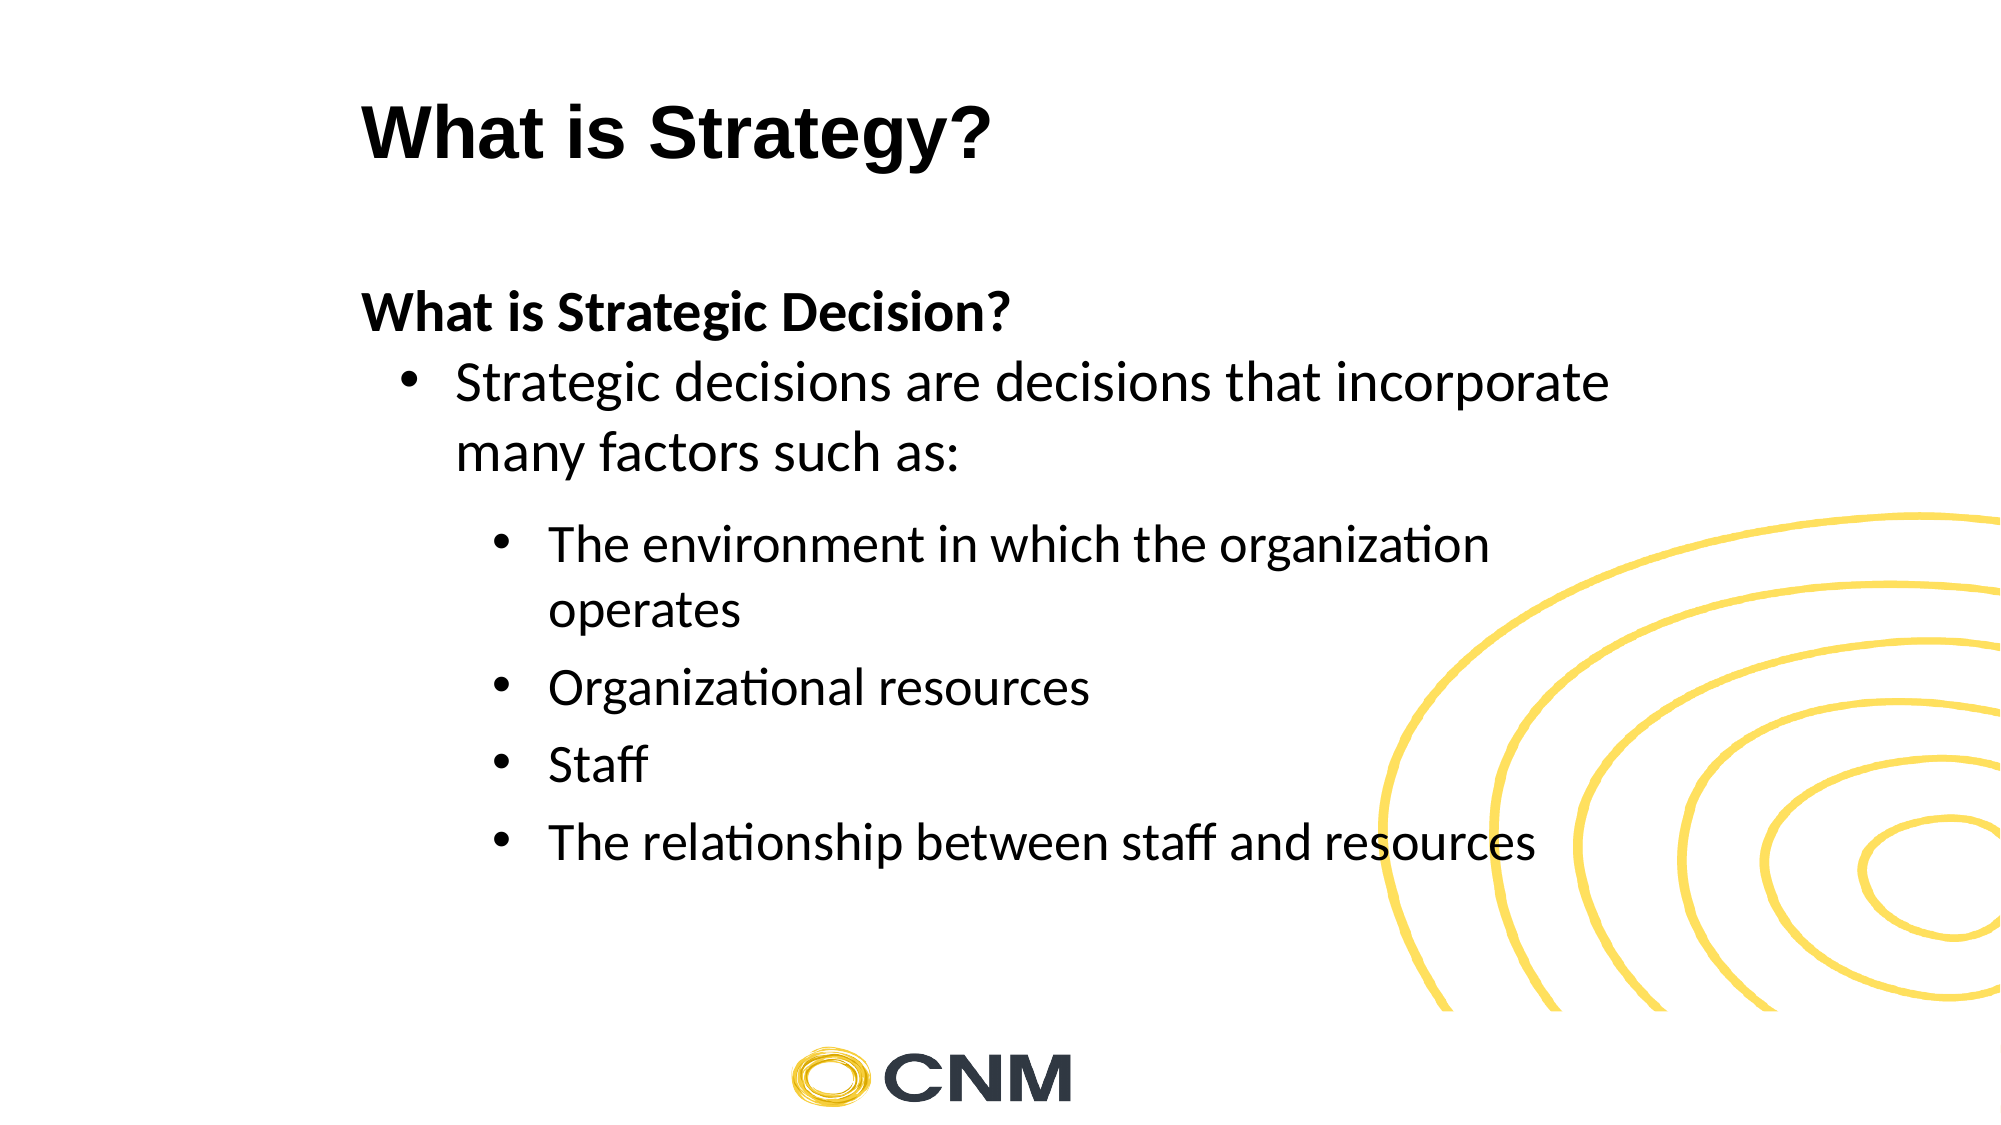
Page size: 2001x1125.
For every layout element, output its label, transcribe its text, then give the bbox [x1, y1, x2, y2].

picture [790, 1044, 1073, 1109]
list What is Strategic Decision? Strategic decisions are decisions that incorporate many factors such as: The environment in which the organization operates Organizational resources Staff The relationship between staff and resources [346, 265, 1697, 977]
title What is Strategy? [346, 60, 1641, 207]
picture [1364, 505, 2001, 1125]
